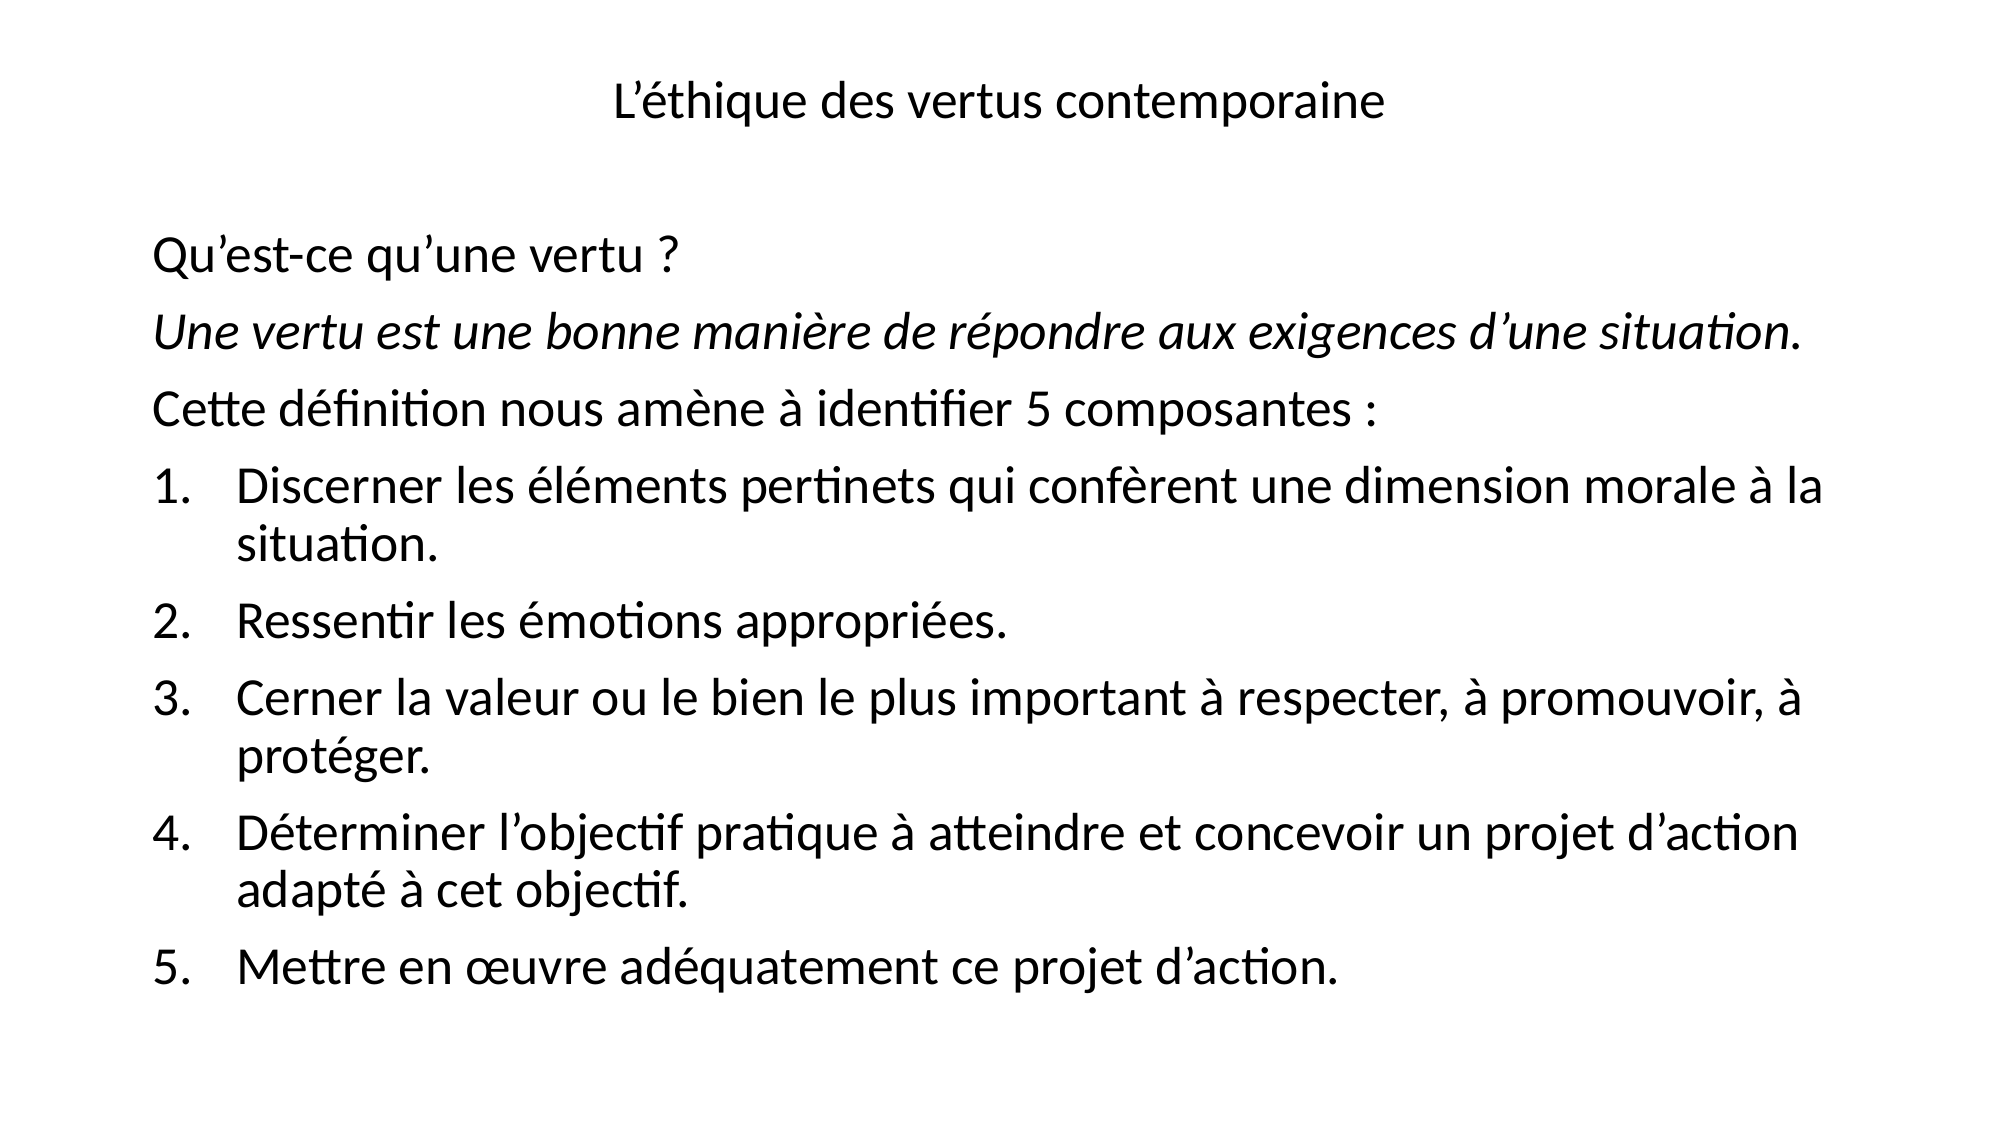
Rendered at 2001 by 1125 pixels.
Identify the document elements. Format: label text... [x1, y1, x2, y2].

list L’éthique des vertus contemporaine Qu’est-ce qu’une vertu ? Une vertu est une bonne manière de répondre aux exigences d’une situation. Cette définition nous amène à identifier 5 composantes : Discerner les éléments pertinets qui confèrent une dimension morale à la situation. Ressentir les émotions appropriées. Cerner la valeur ou le bien le plus important à respecter, à promouvoir, à protéger. Déterminer l’objectif pratique à atteindre et concevoir un projet d’action adapté à cet objectif. Mettre en œuvre adéquatement ce projet d’action. [137, 65, 1863, 1014]
